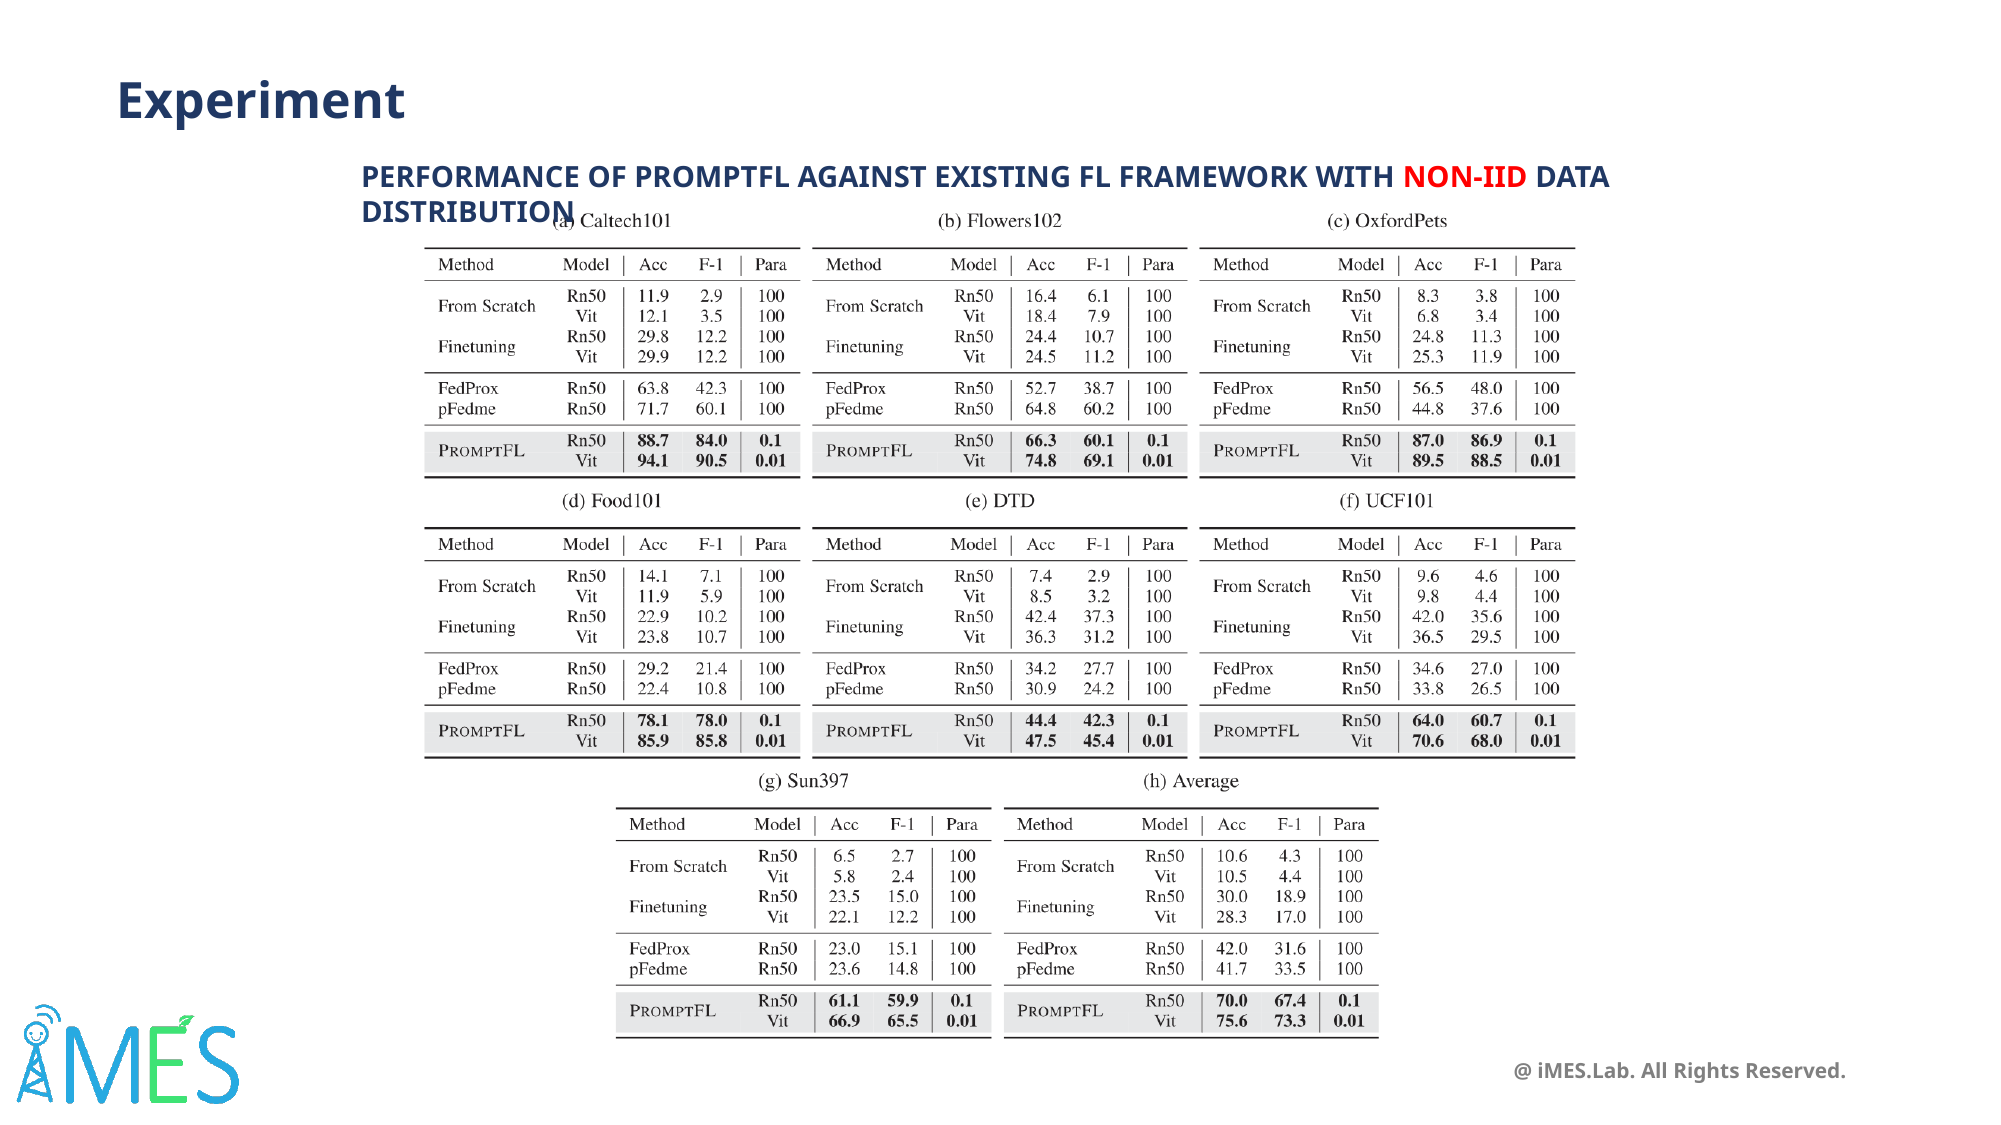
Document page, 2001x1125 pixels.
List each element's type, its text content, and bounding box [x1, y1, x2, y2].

picture [0, 945, 246, 1125]
text_box PERFORMANCE OF PROMPTFL AGAINST EXISTING FL FRAMEWORK WITH NON-IID DATA DISTRIBUTION [346, 150, 1792, 236]
title Experiment [101, 59, 1959, 145]
picture [390, 207, 1583, 1105]
